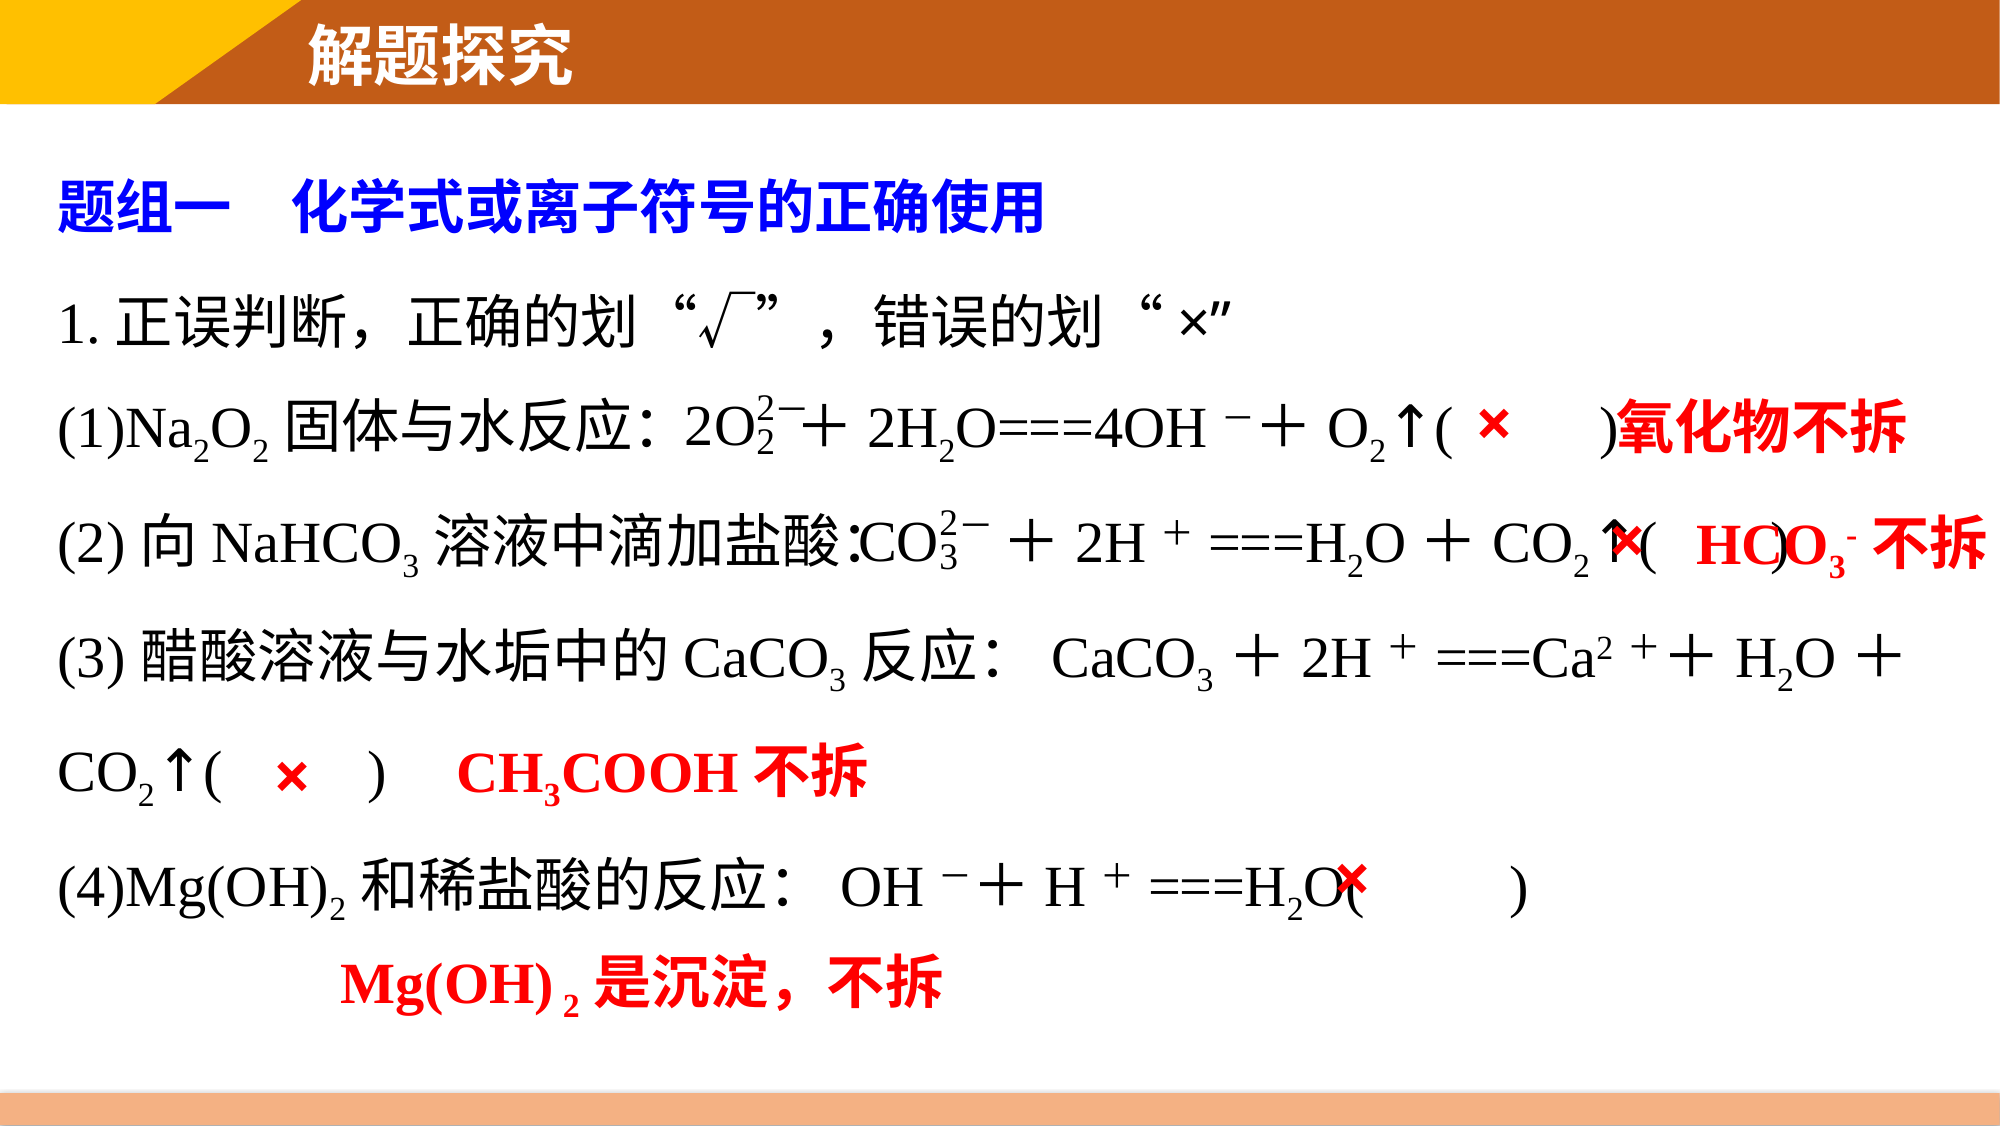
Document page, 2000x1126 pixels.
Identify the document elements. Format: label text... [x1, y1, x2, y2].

text_box × [1318, 828, 1387, 924]
text_box 题组一 化学式或离子符号的正确使用 1.正误判断，正确的划“√”，错误的划“×” (1)Na2O2固体与水反应： ＋2H2O===4OH－＋O2↑( ) (2)向NaHCO3溶液中滴加盐酸： ＋2H＋===H2O＋CO2↑( ) (3)醋酸溶液与水垢中的CaCO3反应：CaCO3＋2H＋===Ca2＋＋H2O＋CO2↑( ) (4)Mg(OH)2和稀盐酸的反应：OH－＋H＋===H2O( ) [37, 115, 1943, 938]
text_box [858, 492, 1029, 607]
text_box [684, 377, 855, 492]
text_box 氧化物不拆 [1601, 382, 1923, 468]
text_box × [1460, 373, 1529, 469]
text_box [0, 1092, 2000, 1126]
text_box Mg(OH) 2是沉淀，不拆 [325, 937, 958, 1032]
text_box [681, 380, 1031, 613]
text_box × [258, 726, 327, 822]
text_box × [1593, 490, 1662, 585]
text_box CH3COOH不拆 [441, 726, 884, 821]
text_box HCO3-不拆 [1681, 498, 2000, 593]
